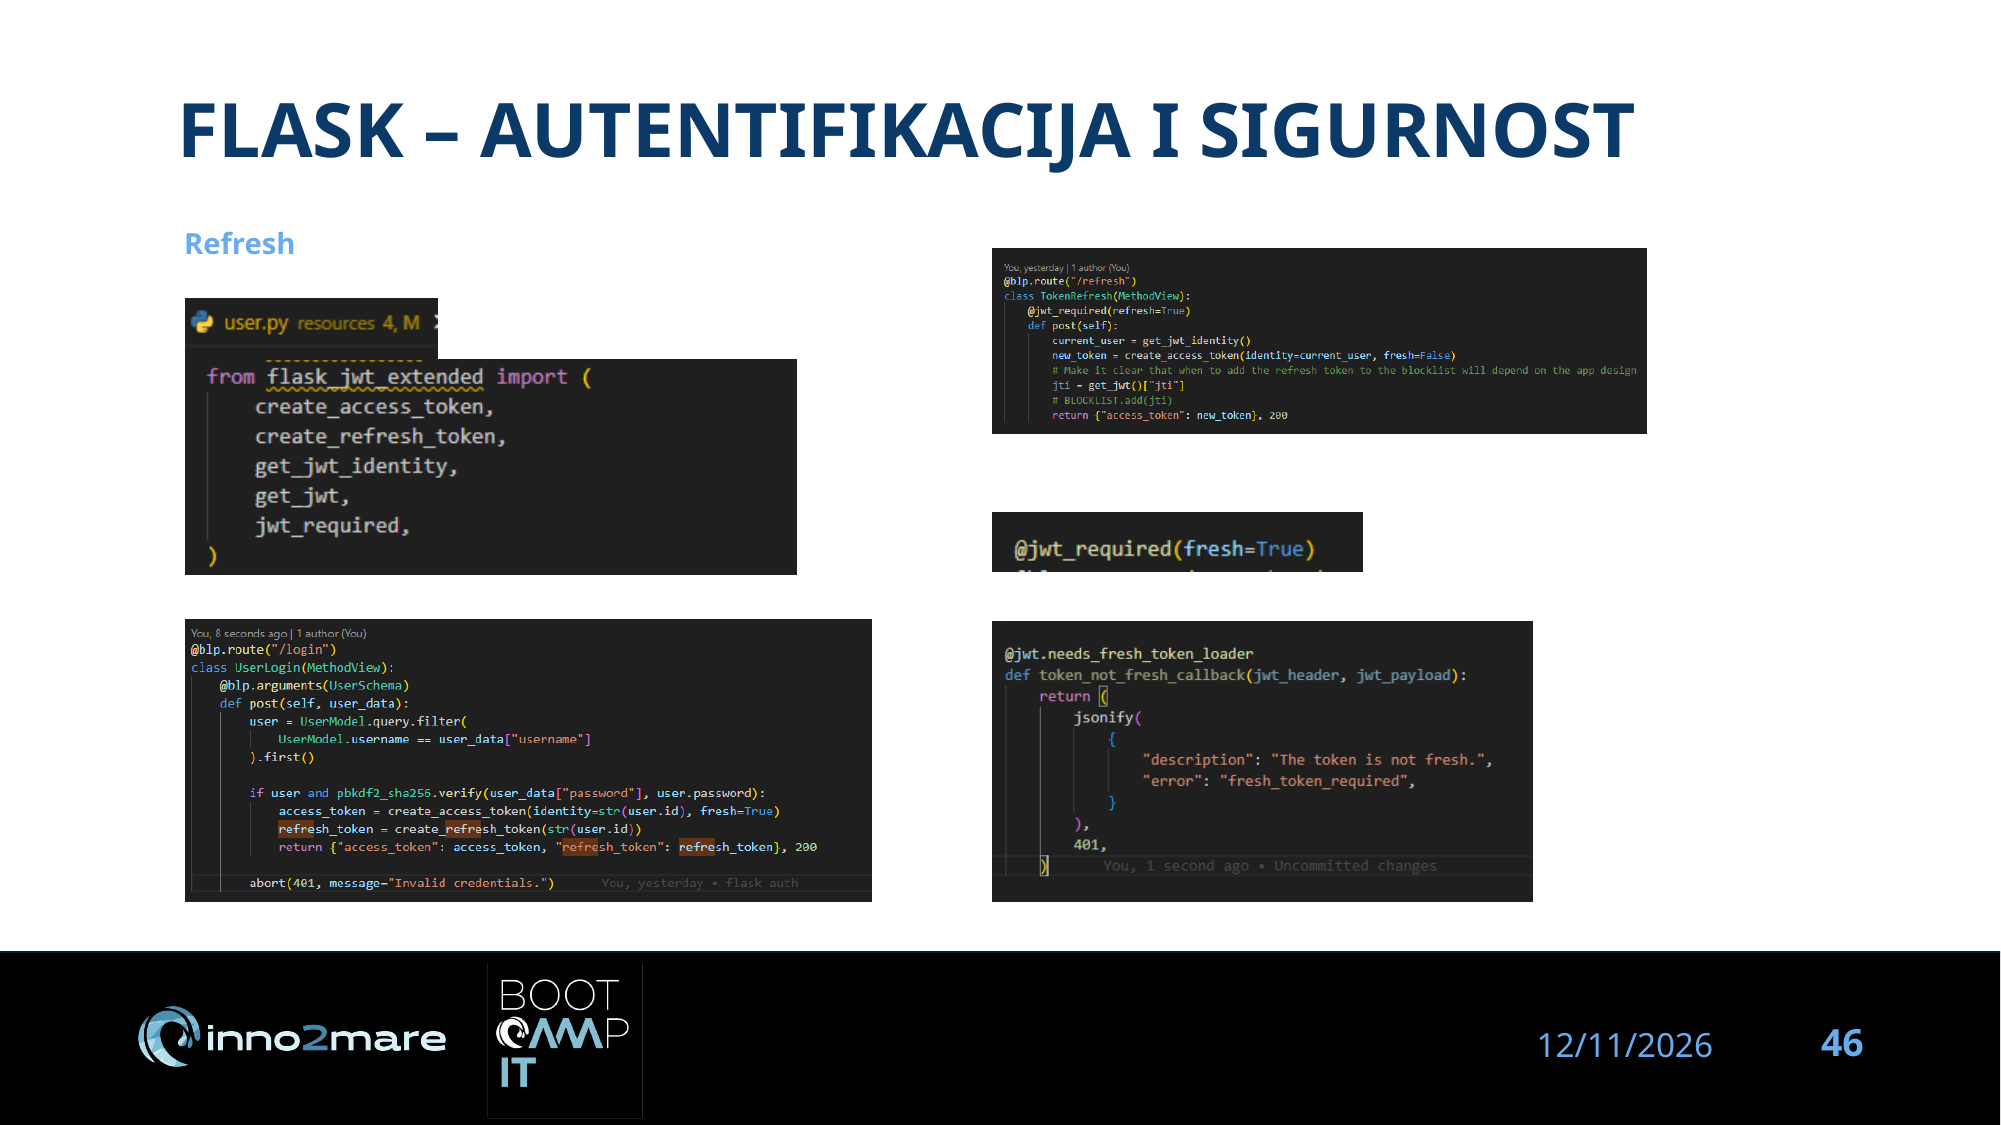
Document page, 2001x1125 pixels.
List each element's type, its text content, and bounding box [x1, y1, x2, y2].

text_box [185, 298, 797, 575]
picture [992, 248, 1647, 434]
text_box Refresh [166, 222, 491, 275]
picture [992, 512, 1363, 572]
picture [185, 619, 872, 902]
text_box FLASK – Autentifikacija i sigurnost [162, 62, 1888, 203]
picture [138, 957, 690, 1124]
picture [992, 621, 1533, 902]
